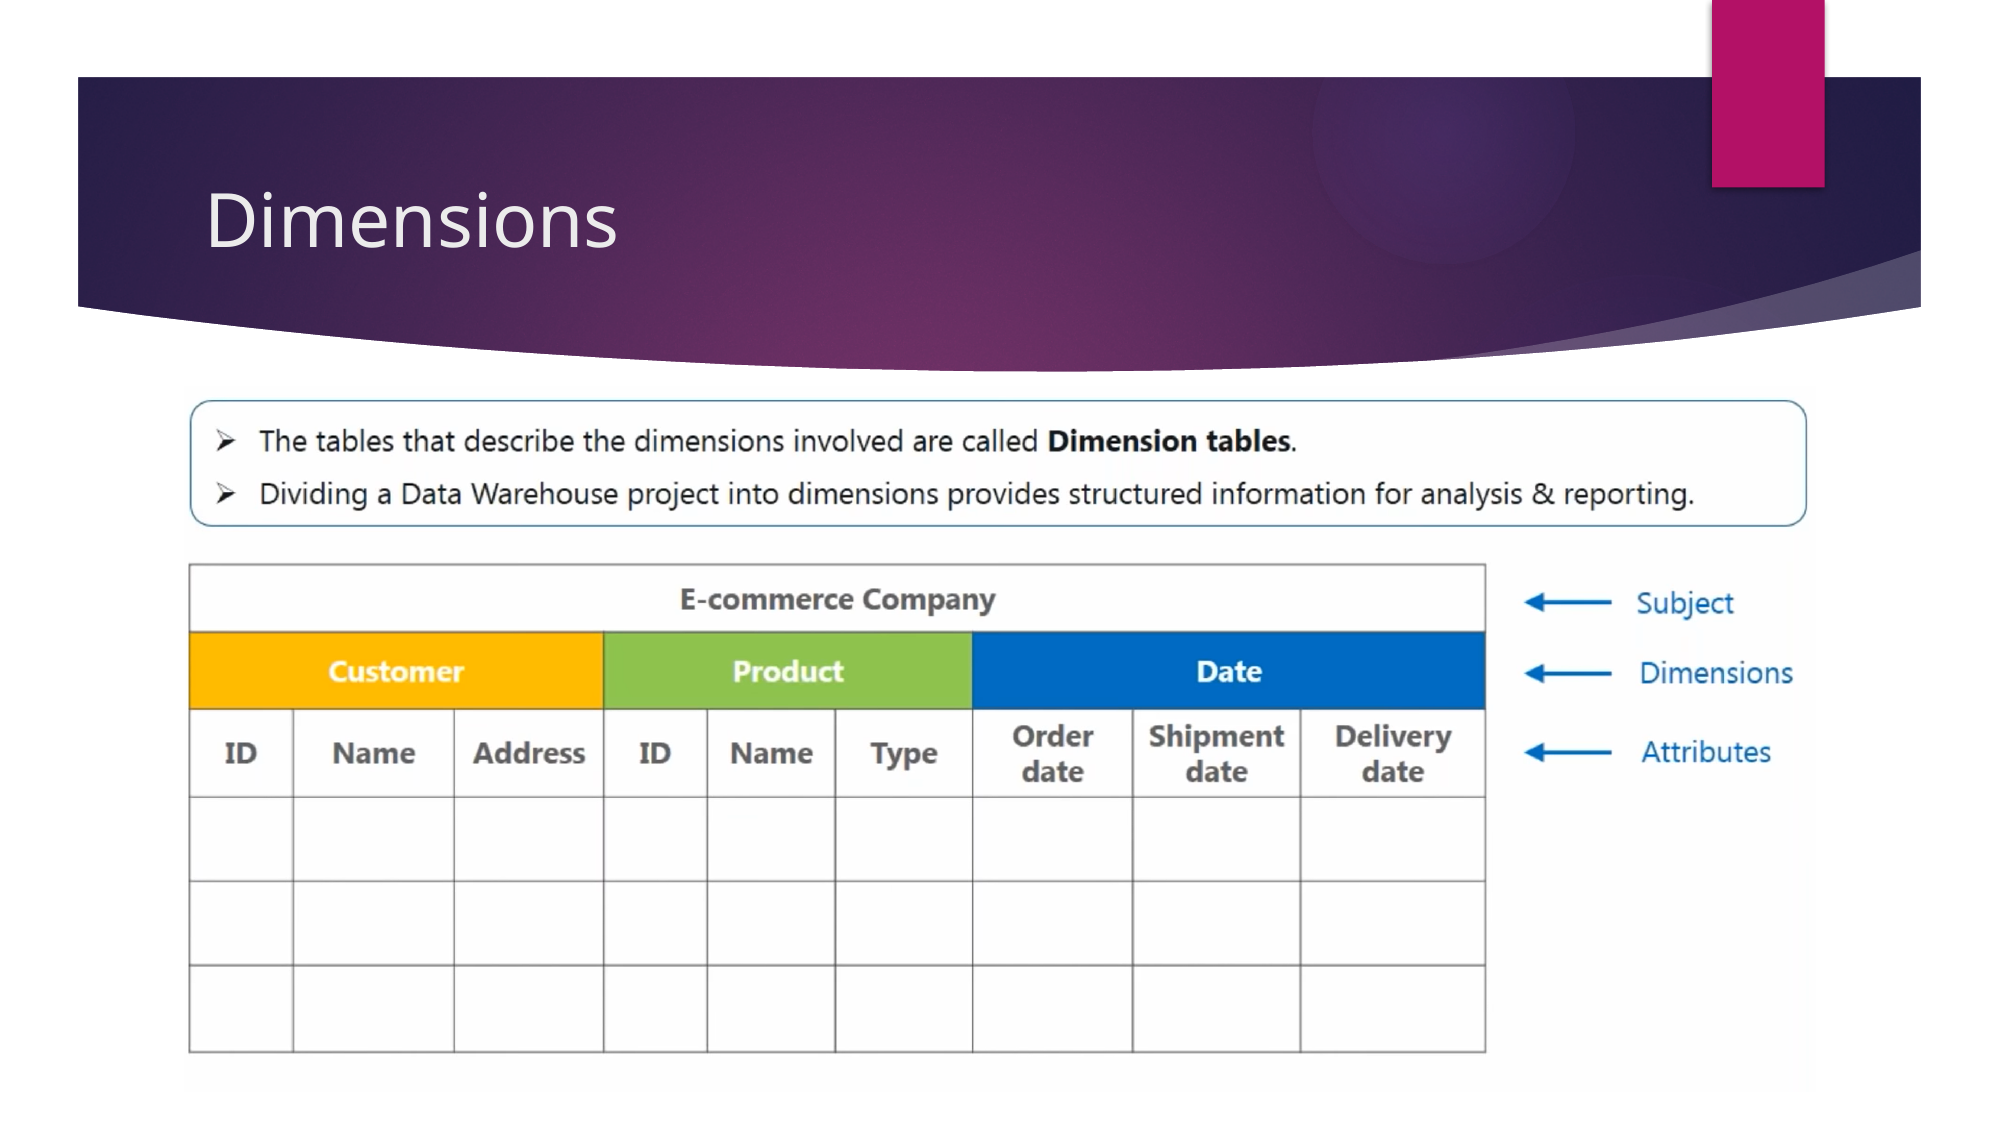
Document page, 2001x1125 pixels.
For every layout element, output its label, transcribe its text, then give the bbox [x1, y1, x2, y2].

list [184, 386, 1816, 1093]
title Dimensions [189, 159, 1627, 276]
